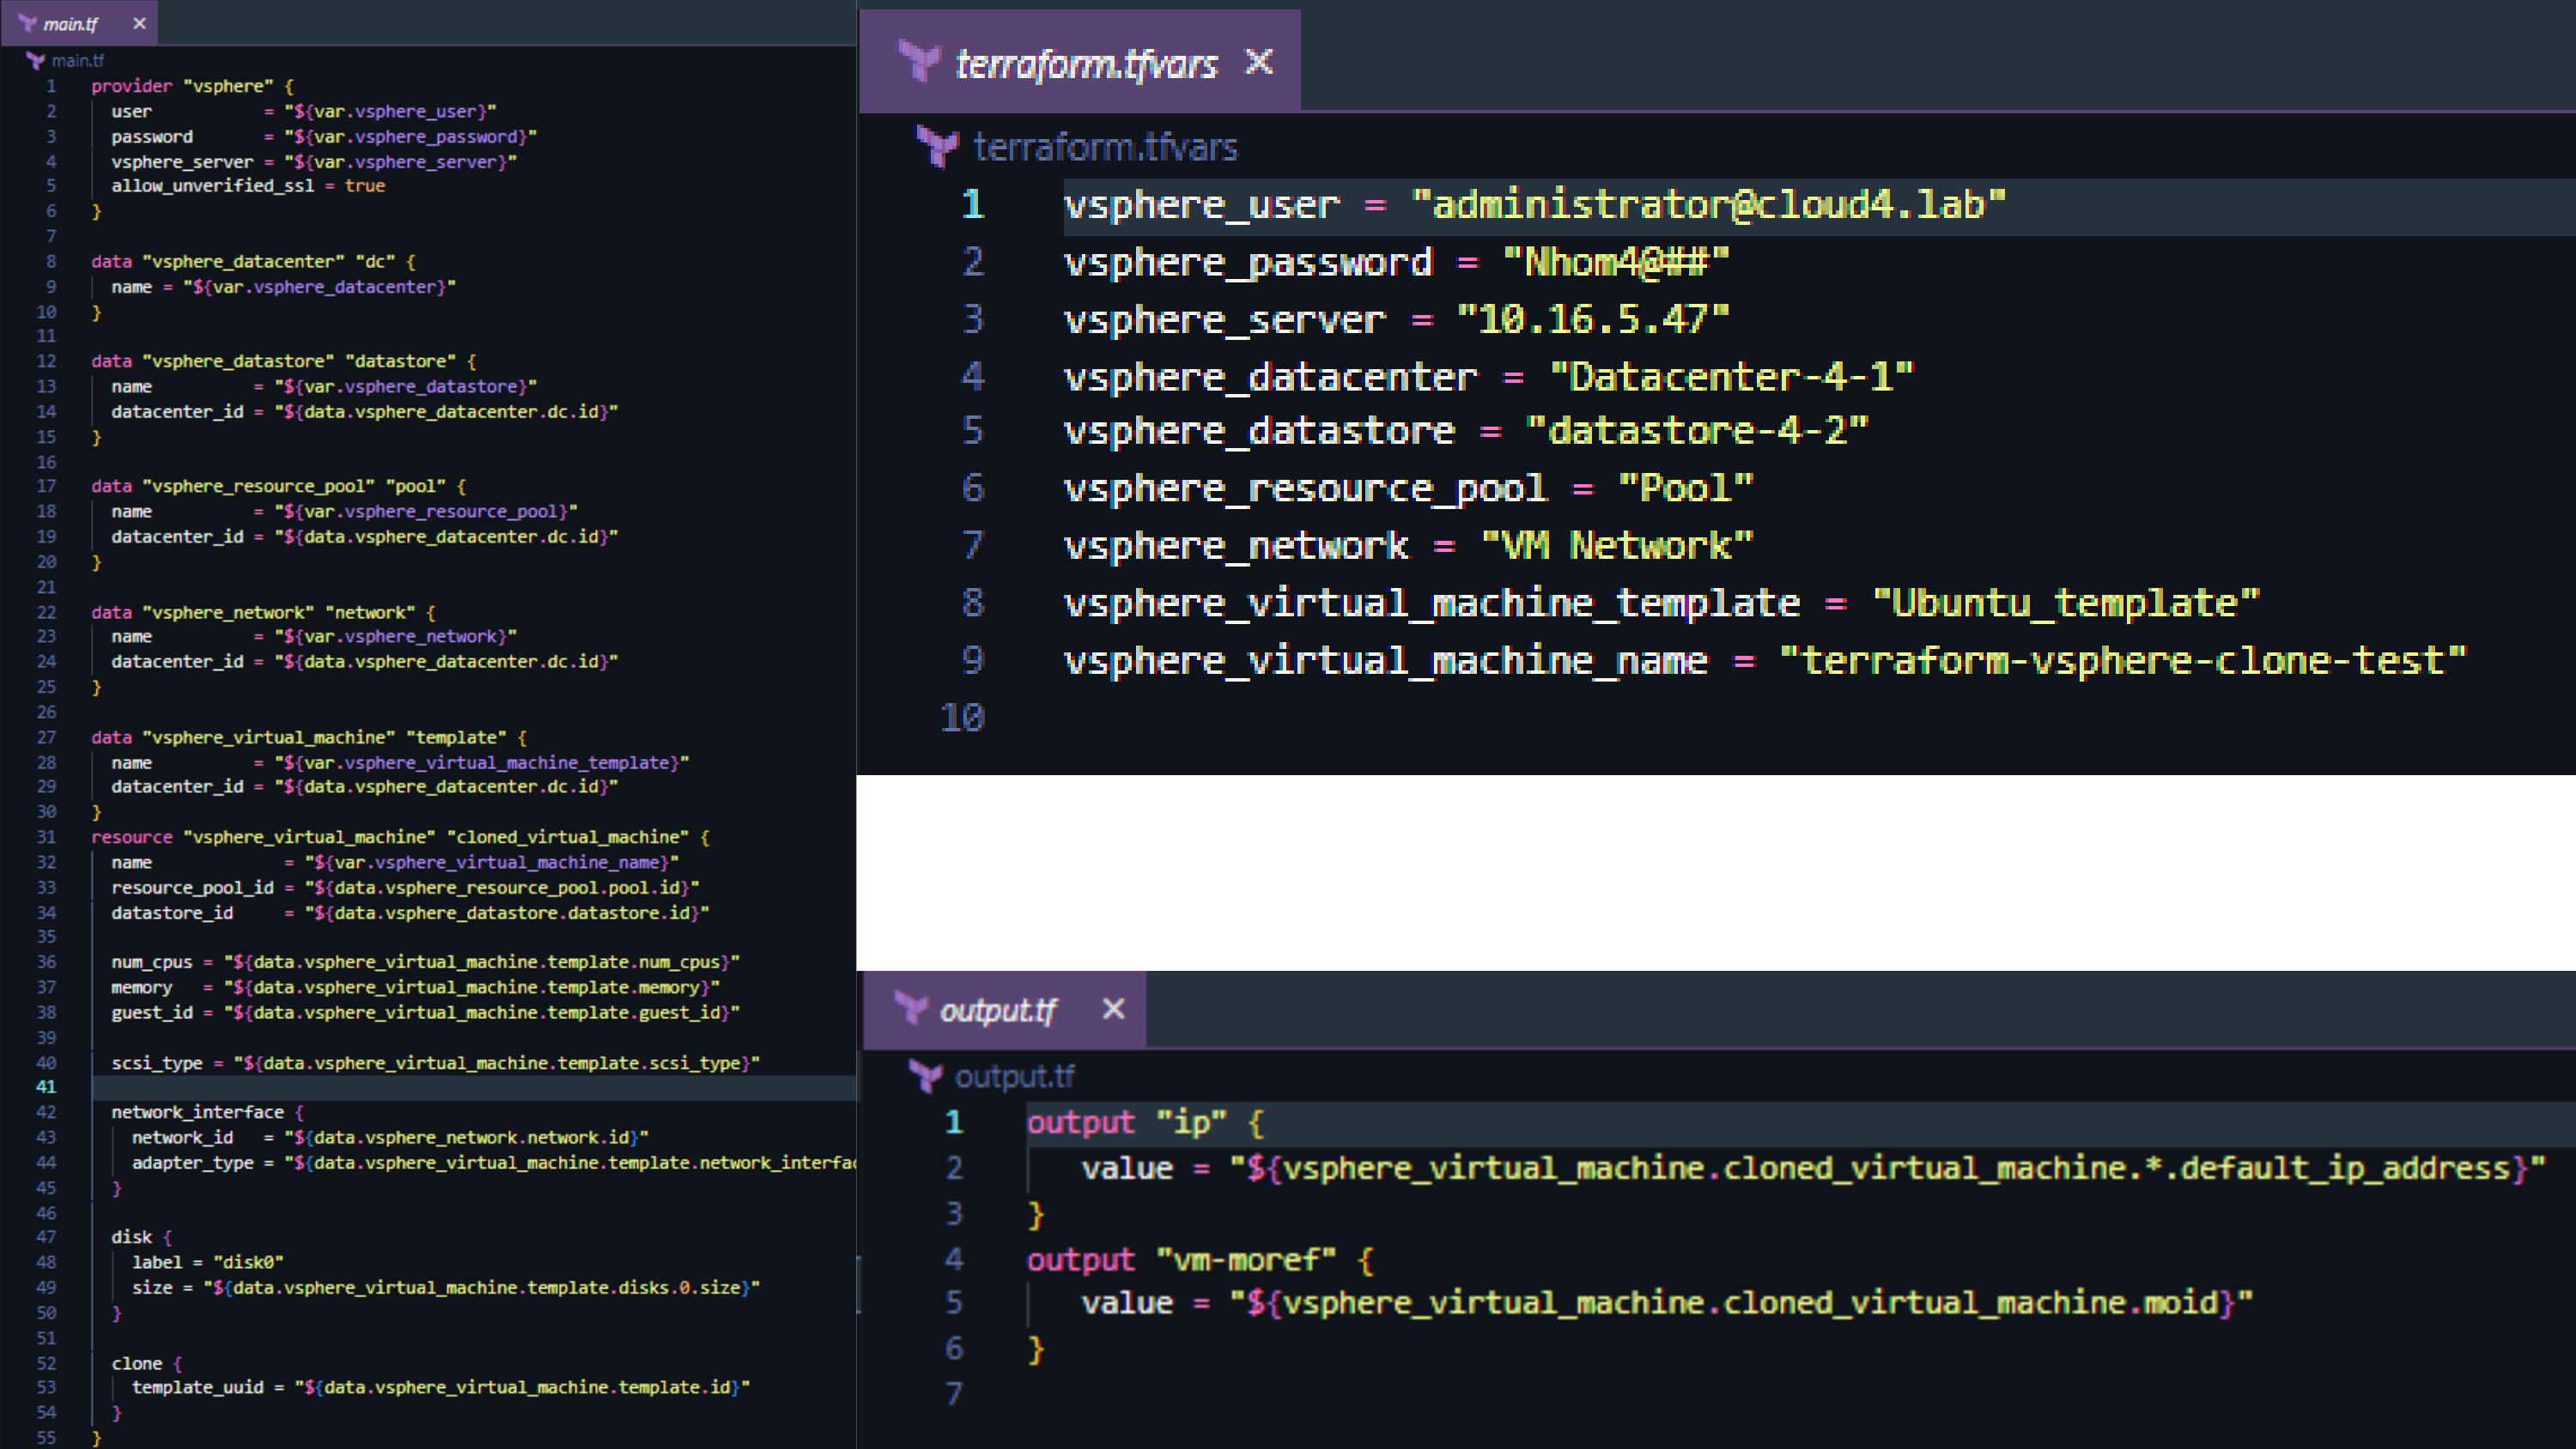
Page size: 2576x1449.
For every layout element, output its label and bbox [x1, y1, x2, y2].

text_box [856, 0, 2576, 776]
text_box [856, 971, 2576, 1449]
text_box [0, 0, 857, 1449]
